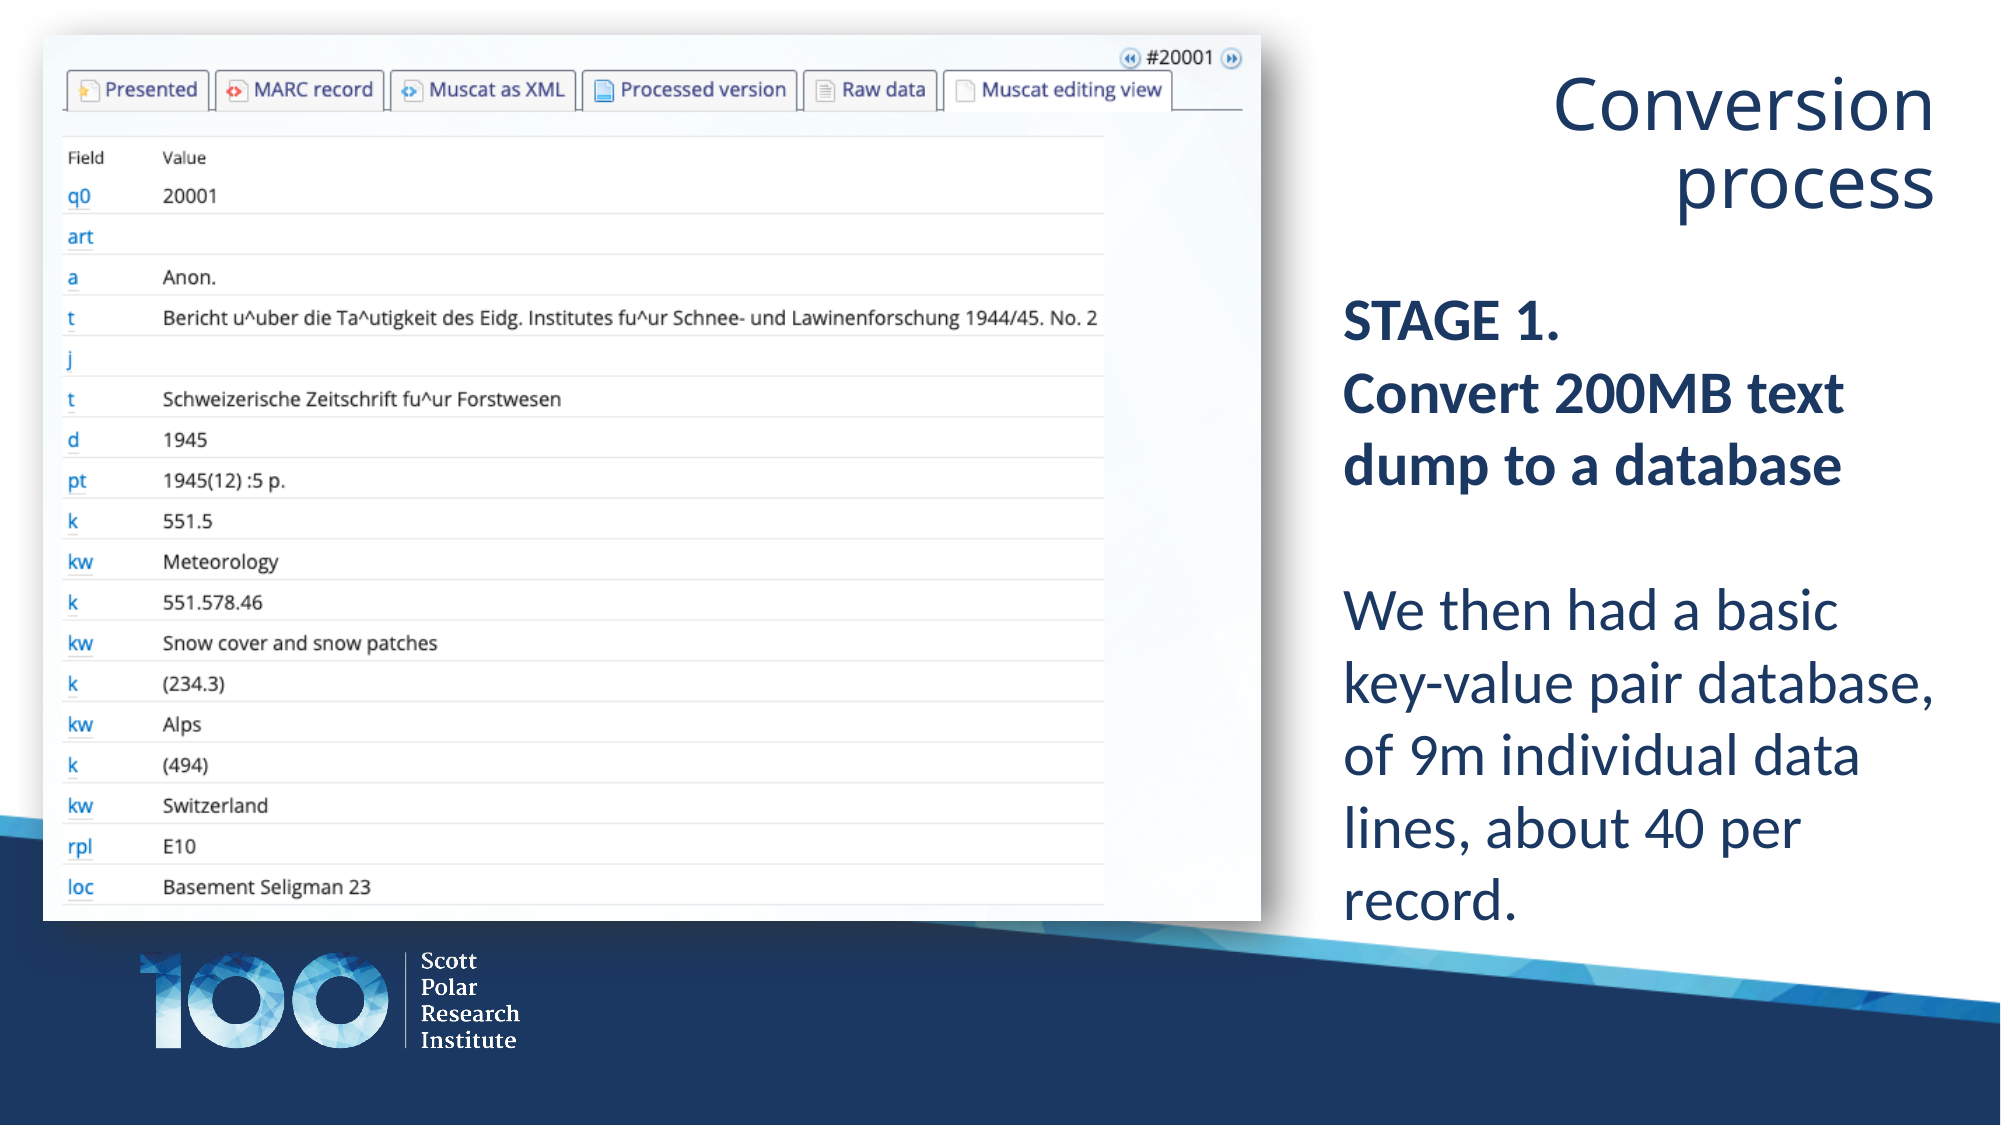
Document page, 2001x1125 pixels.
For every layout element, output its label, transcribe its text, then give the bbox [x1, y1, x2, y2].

text_box STAGE 1. Convert 200MB text dump to a database We then had a basic key-value pair database, of 9m individual data lines, about 40 per record. [1329, 273, 1966, 940]
picture [0, 0, 2001, 1125]
title Conversion process [1330, 59, 1952, 234]
